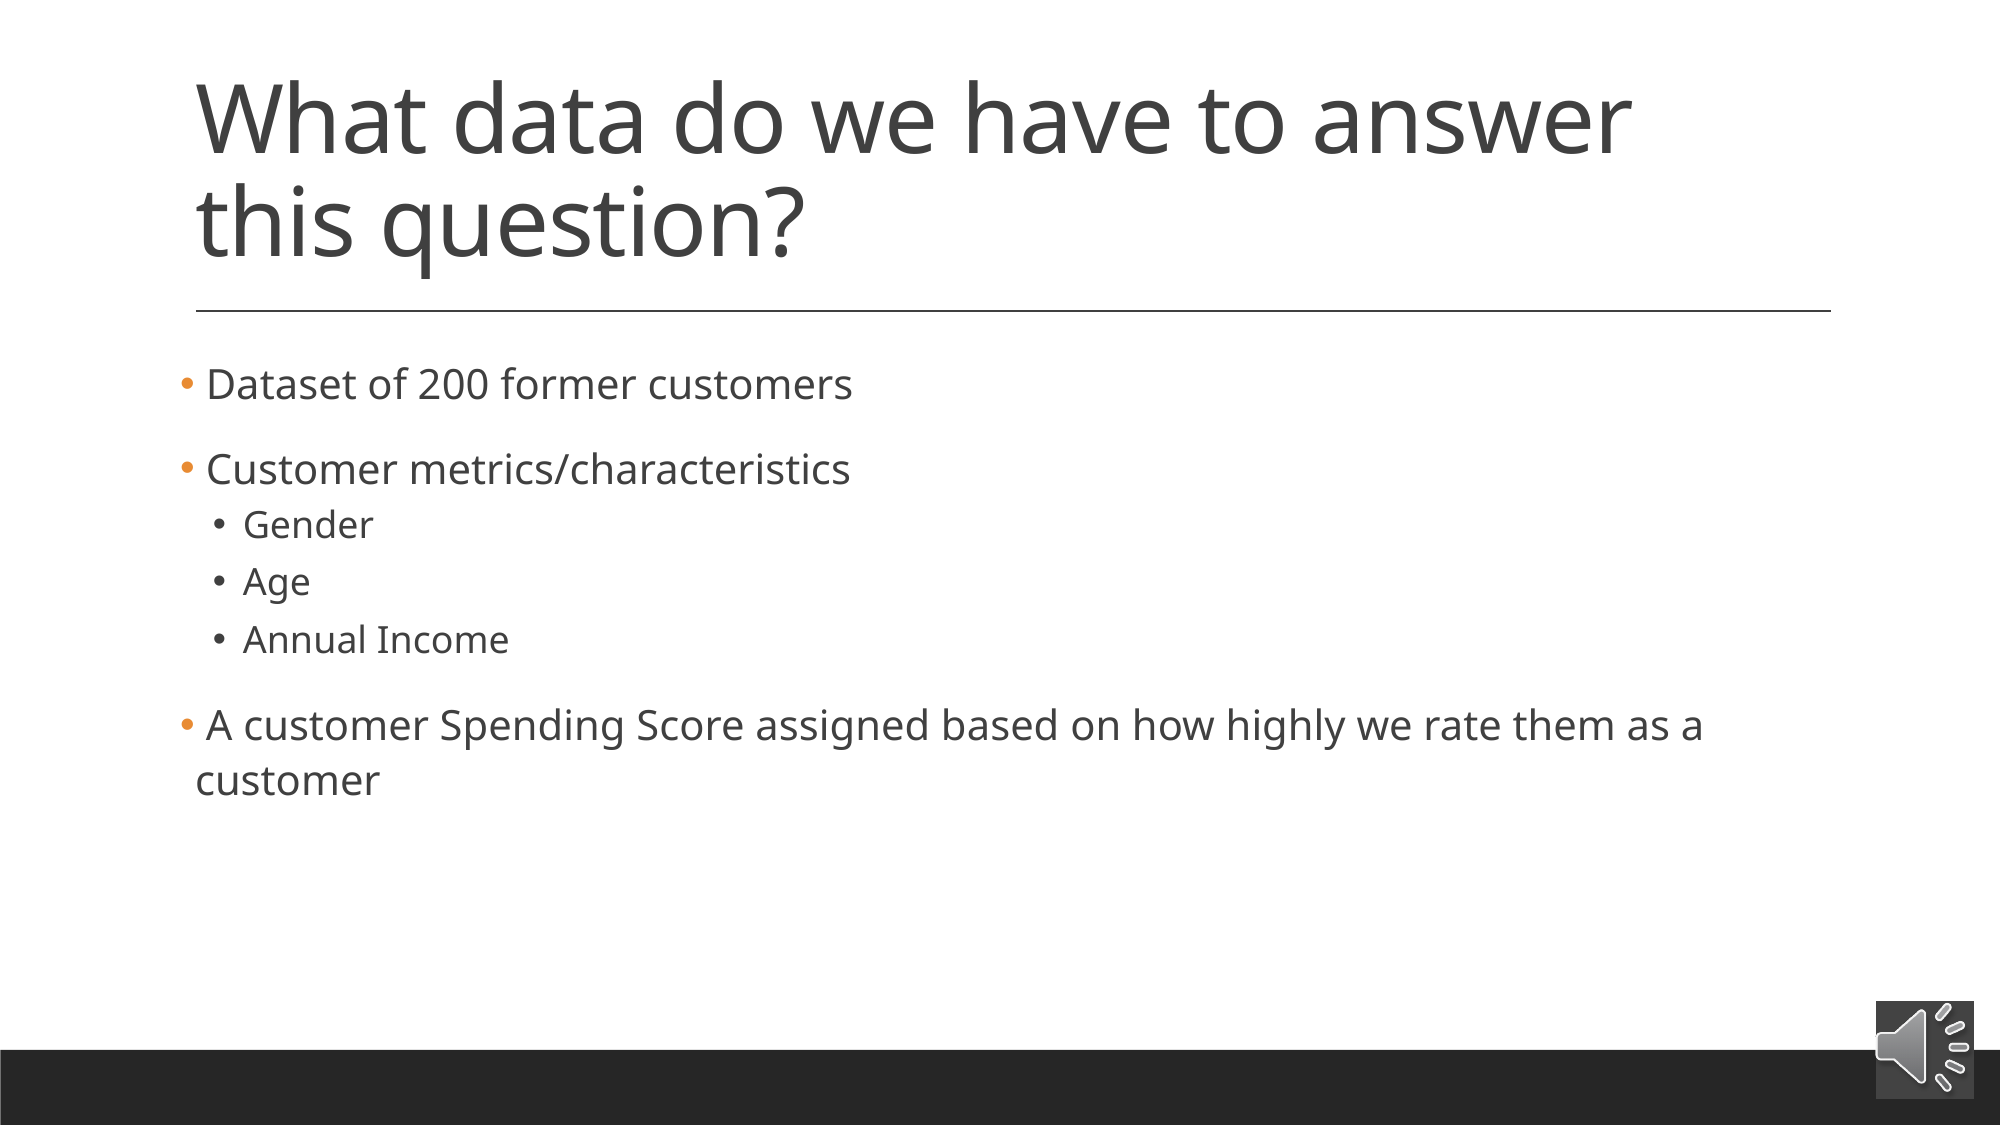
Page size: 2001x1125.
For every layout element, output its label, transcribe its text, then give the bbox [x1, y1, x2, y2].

list Dataset of 200 former customers Customer metrics/characteristics Gender Age Annual Income A customer Spending Score assigned based on how highly we rate them as a customer [180, 345, 1830, 963]
picture [1874, 999, 1976, 1101]
title What data do we have to answer this question? [180, 47, 1830, 285]
